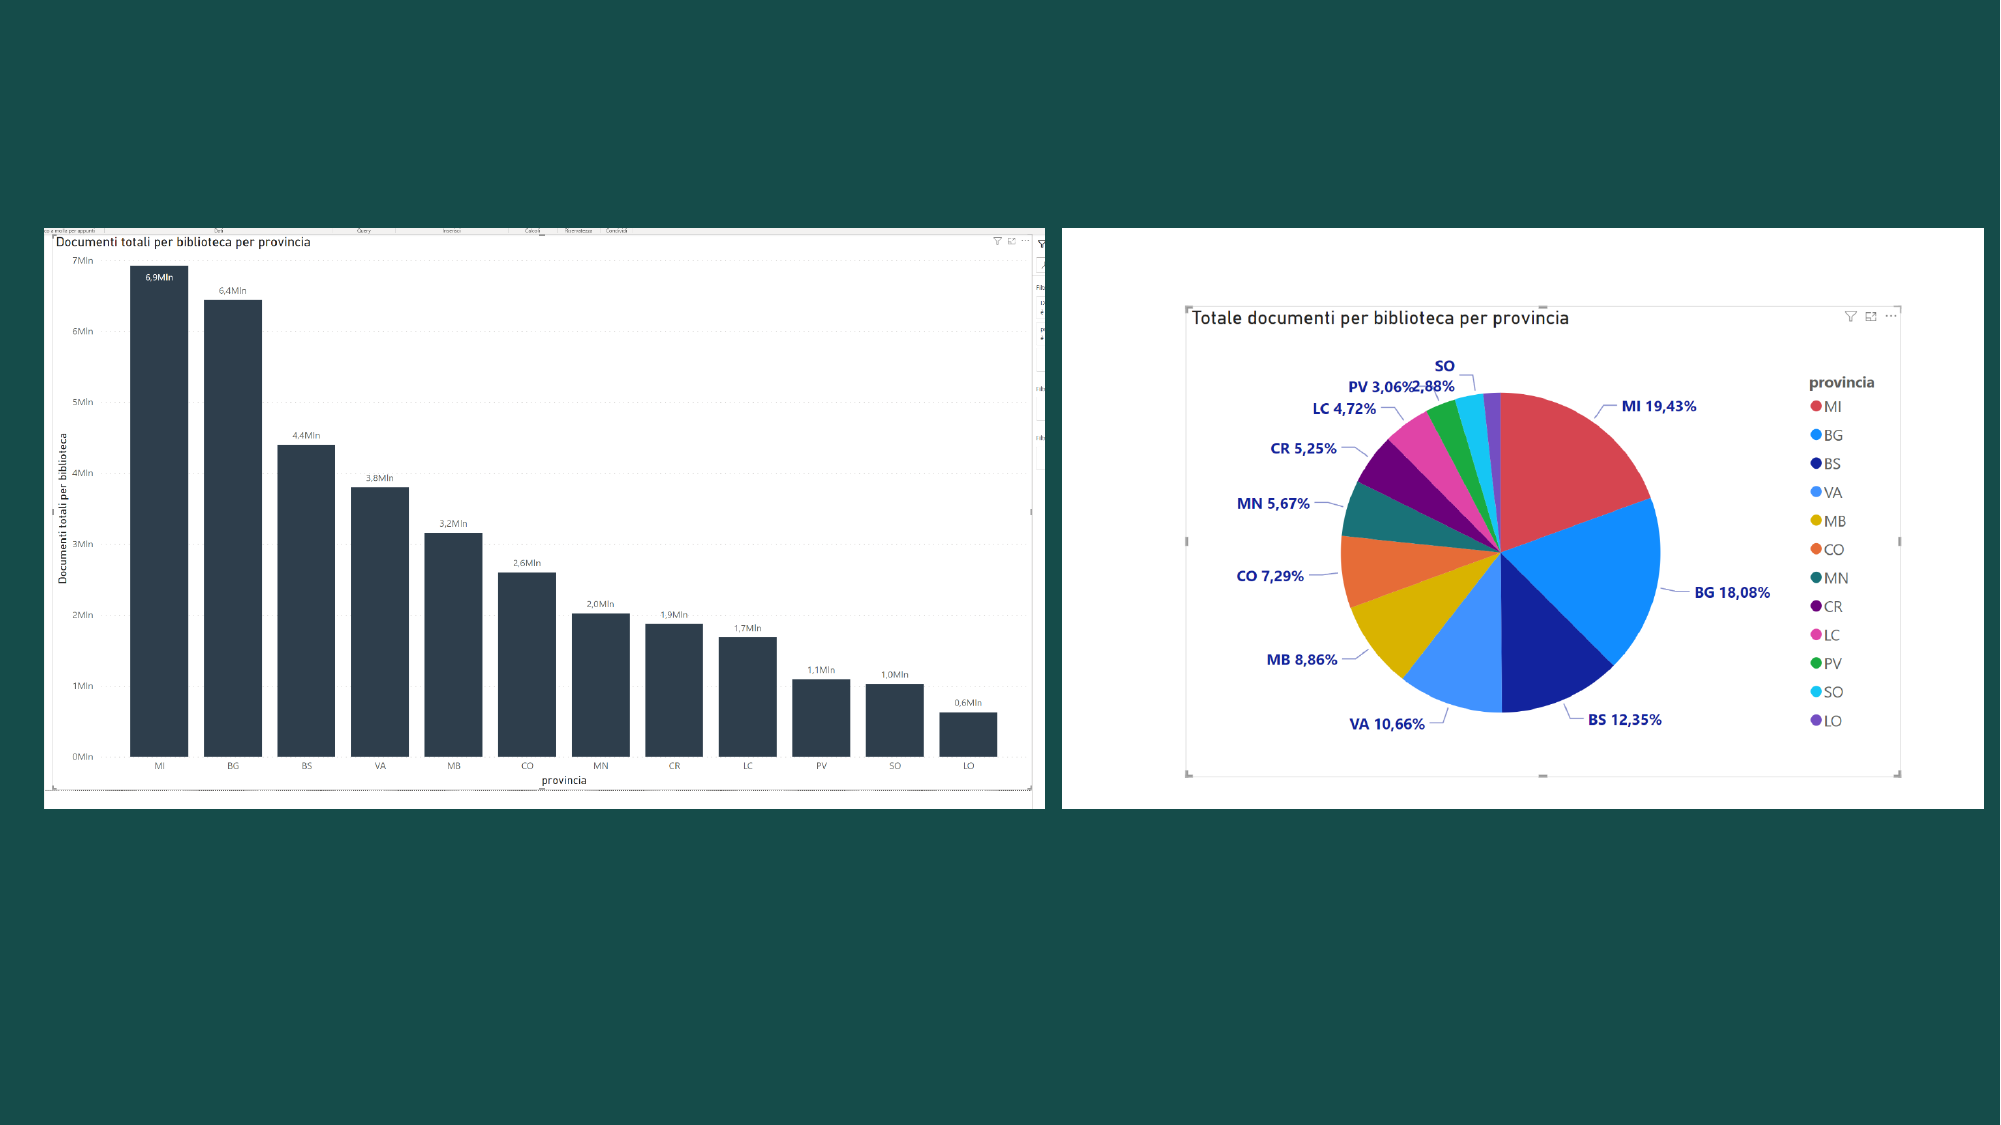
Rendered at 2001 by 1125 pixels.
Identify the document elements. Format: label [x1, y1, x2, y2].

list [1062, 228, 1984, 809]
picture [43, 228, 1045, 809]
